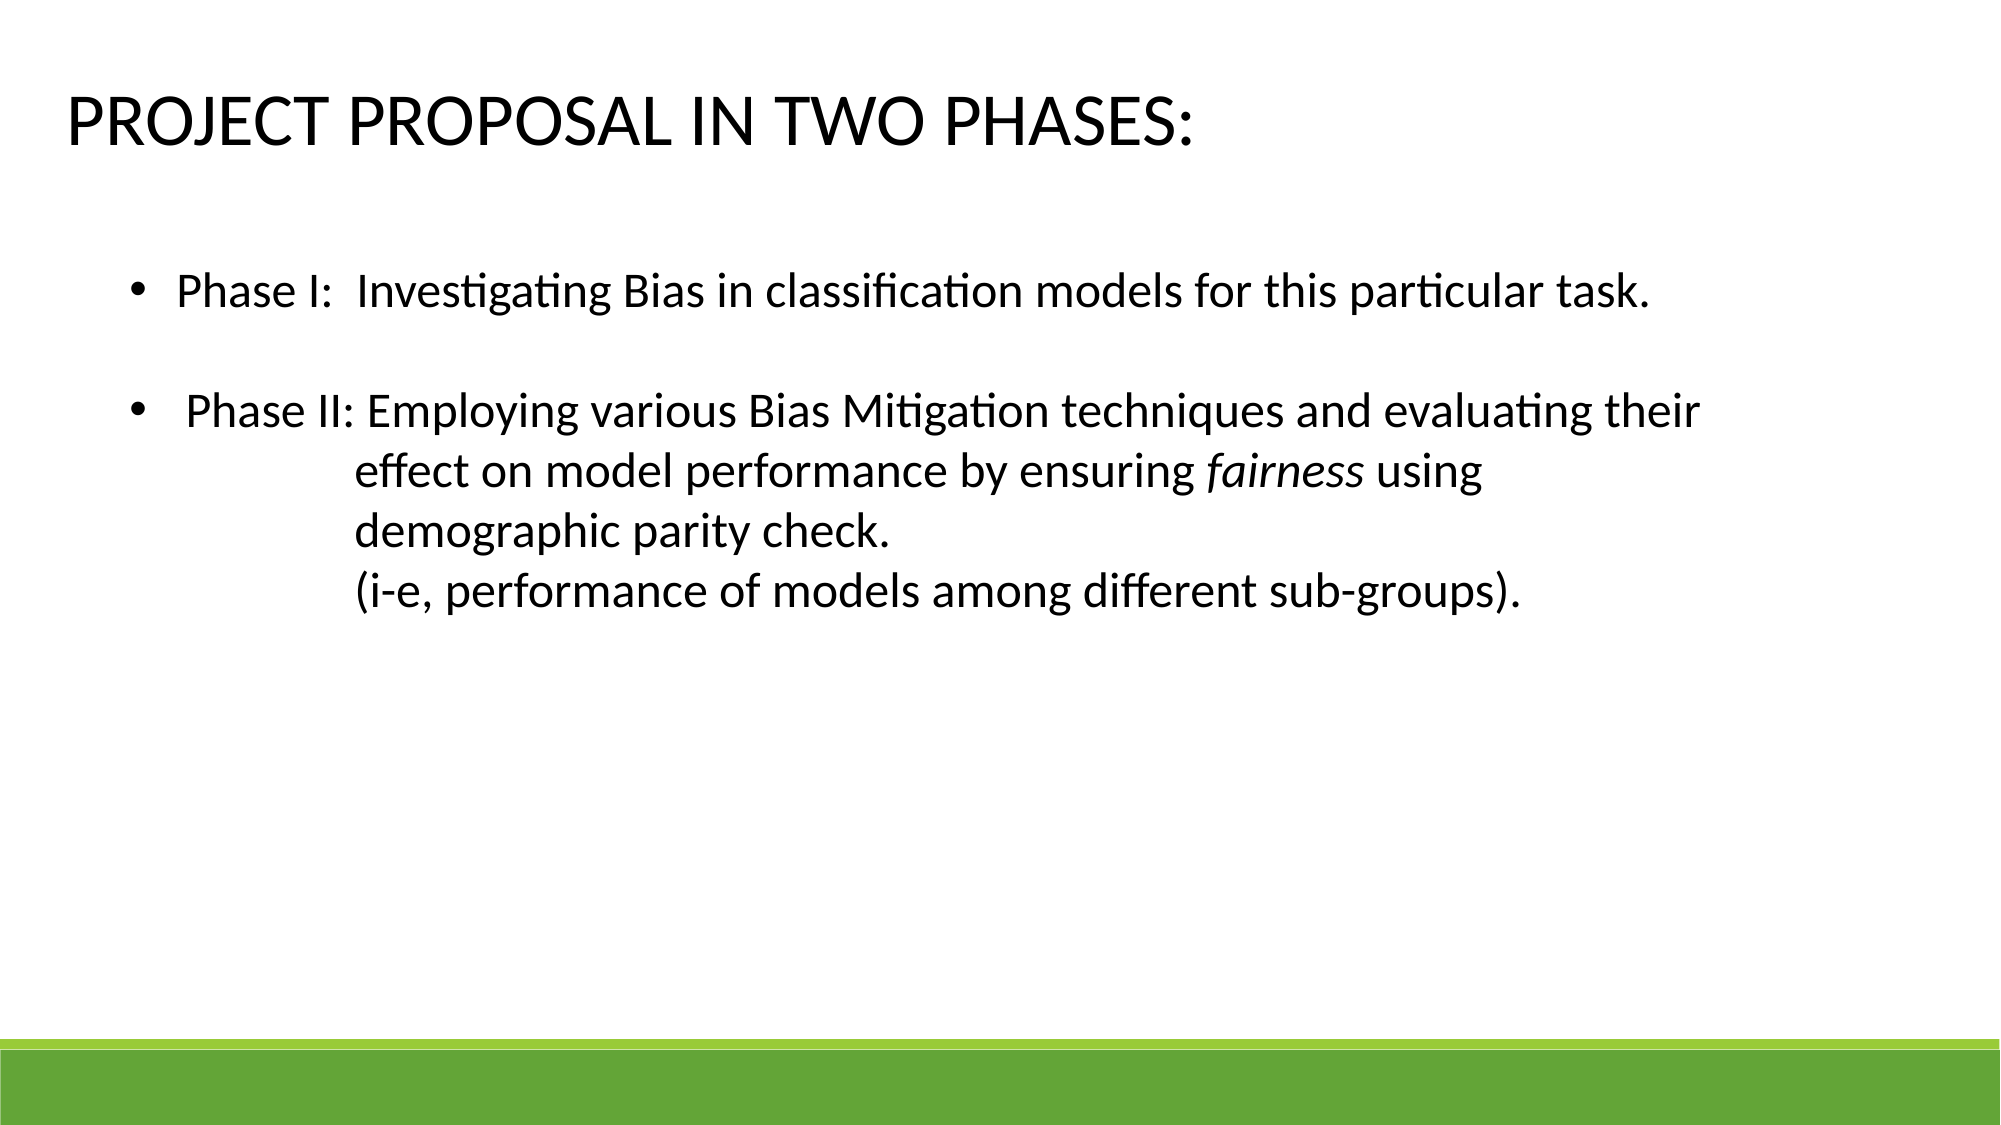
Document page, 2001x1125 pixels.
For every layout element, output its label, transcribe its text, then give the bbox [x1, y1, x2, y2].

text_box PROJECT PROPOSAL IN TWO PHASES: [51, 63, 1571, 168]
text_box Phase I: Investigating Bias in classification models for this particular task. Phase II: Employing various Bias Mitigation techniques and evaluating their effect on model performance by ensuring fairness using demographic parity check. (i-e, performance of models among different sub-groups). [114, 250, 1717, 626]
